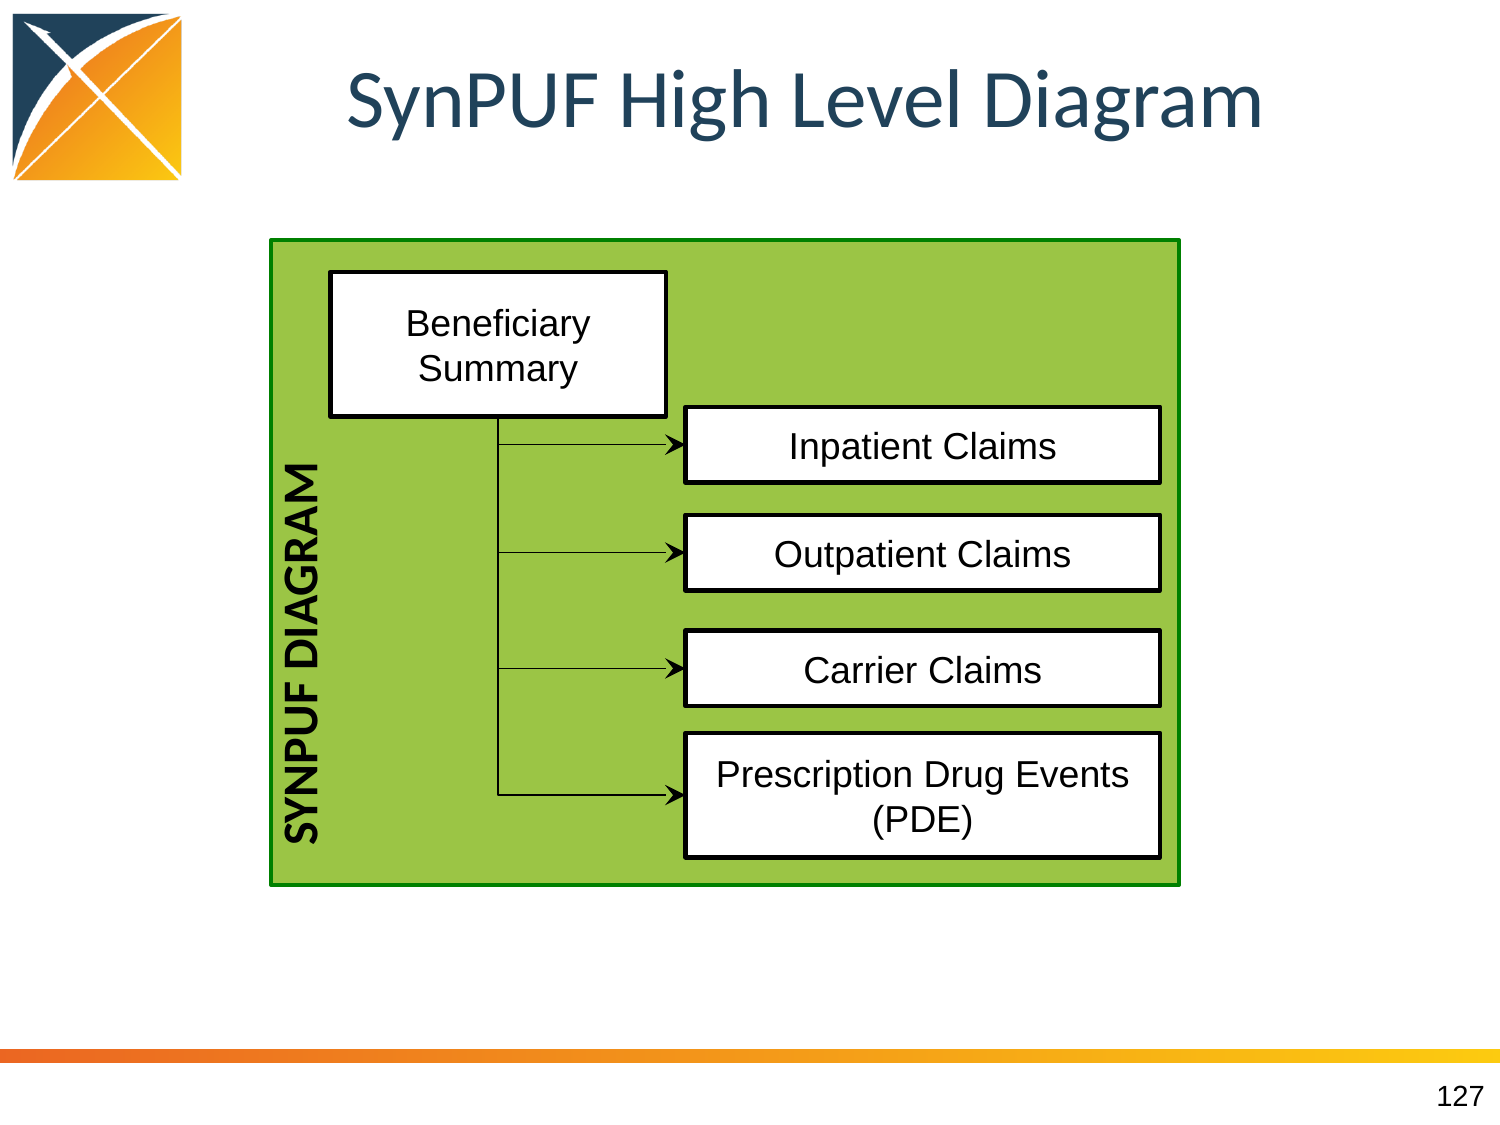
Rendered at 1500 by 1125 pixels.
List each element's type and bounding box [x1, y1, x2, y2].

text_box [263, 239, 1179, 886]
title [187, 24, 1425, 163]
picture [0, 0, 206, 200]
slide_number [1149, 1065, 1500, 1125]
